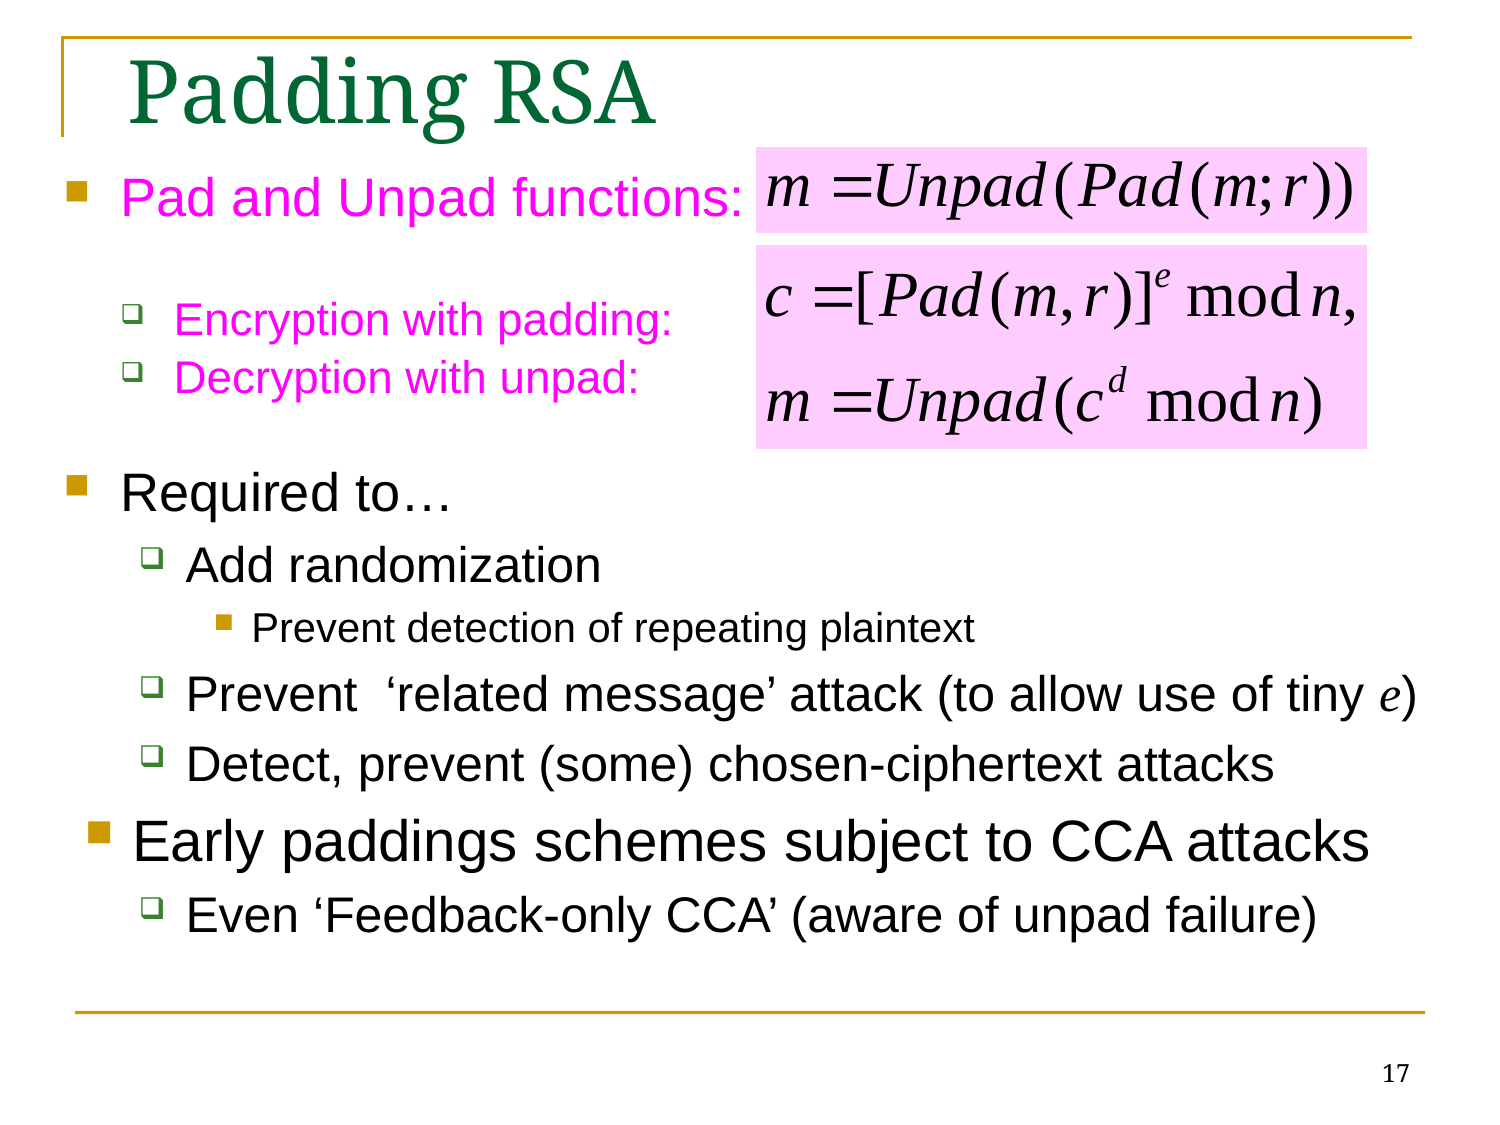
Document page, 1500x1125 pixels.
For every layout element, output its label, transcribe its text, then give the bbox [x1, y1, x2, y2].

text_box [755, 245, 1368, 450]
title Padding RSA [112, 28, 1388, 162]
slide_number 17 [1074, 1024, 1425, 1100]
list Pad and Unpad functions: Encryption with padding: Decryption with unpad: Required to… Add randomization Prevent detection of repeating plaintext Prevent ‘related message’ attack (to allow use of tiny e) Detect, prevent (some) chosen-ciphertext attacks Early paddings schemes subject to CCA attacks Even ‘Feedback-only CCA’ (aware of unpad failure) [48, 162, 1452, 838]
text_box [755, 147, 1368, 234]
